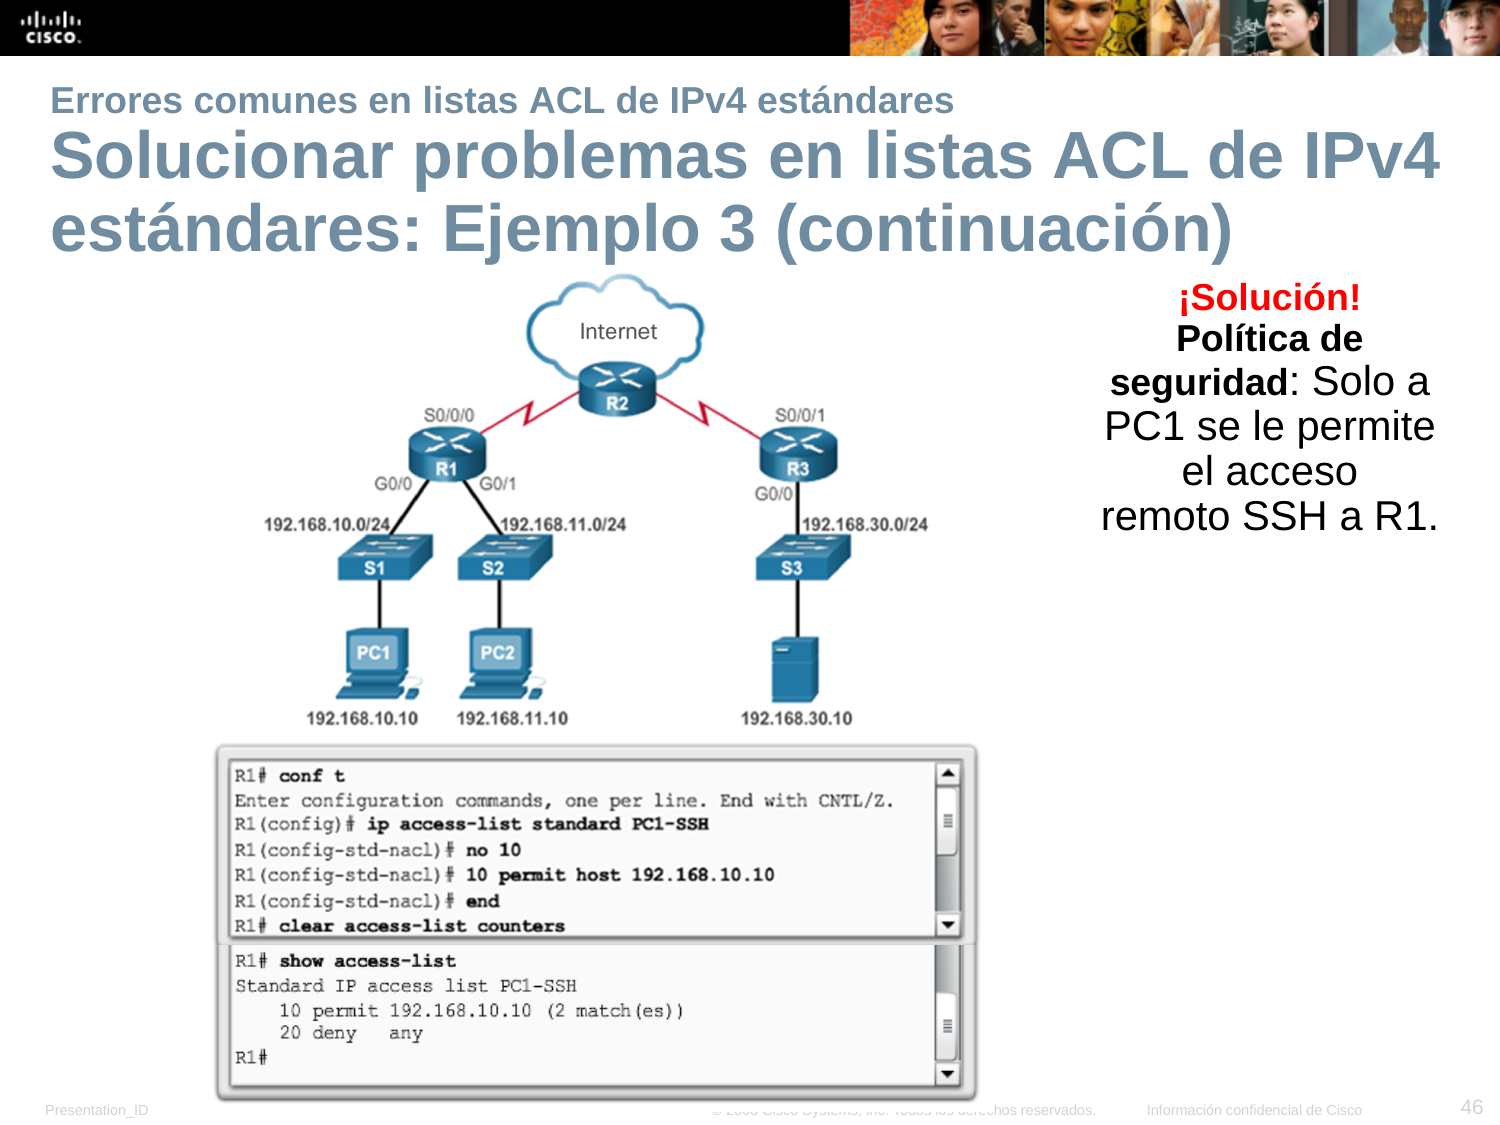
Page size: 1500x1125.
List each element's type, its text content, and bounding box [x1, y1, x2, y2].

title Errores comunes en listas ACL de IPv4 estándares Solucionar problemas en listas ACL de IPv4 estándares: Ejemplo 3 (continuación) [36, 69, 1476, 273]
text_box ¡Solución! Política de seguridad: Solo a PC1 se le permite el acceso remoto SSH a R1. [1085, 271, 1455, 547]
picture [0, 0, 1500, 56]
picture [199, 270, 993, 1112]
